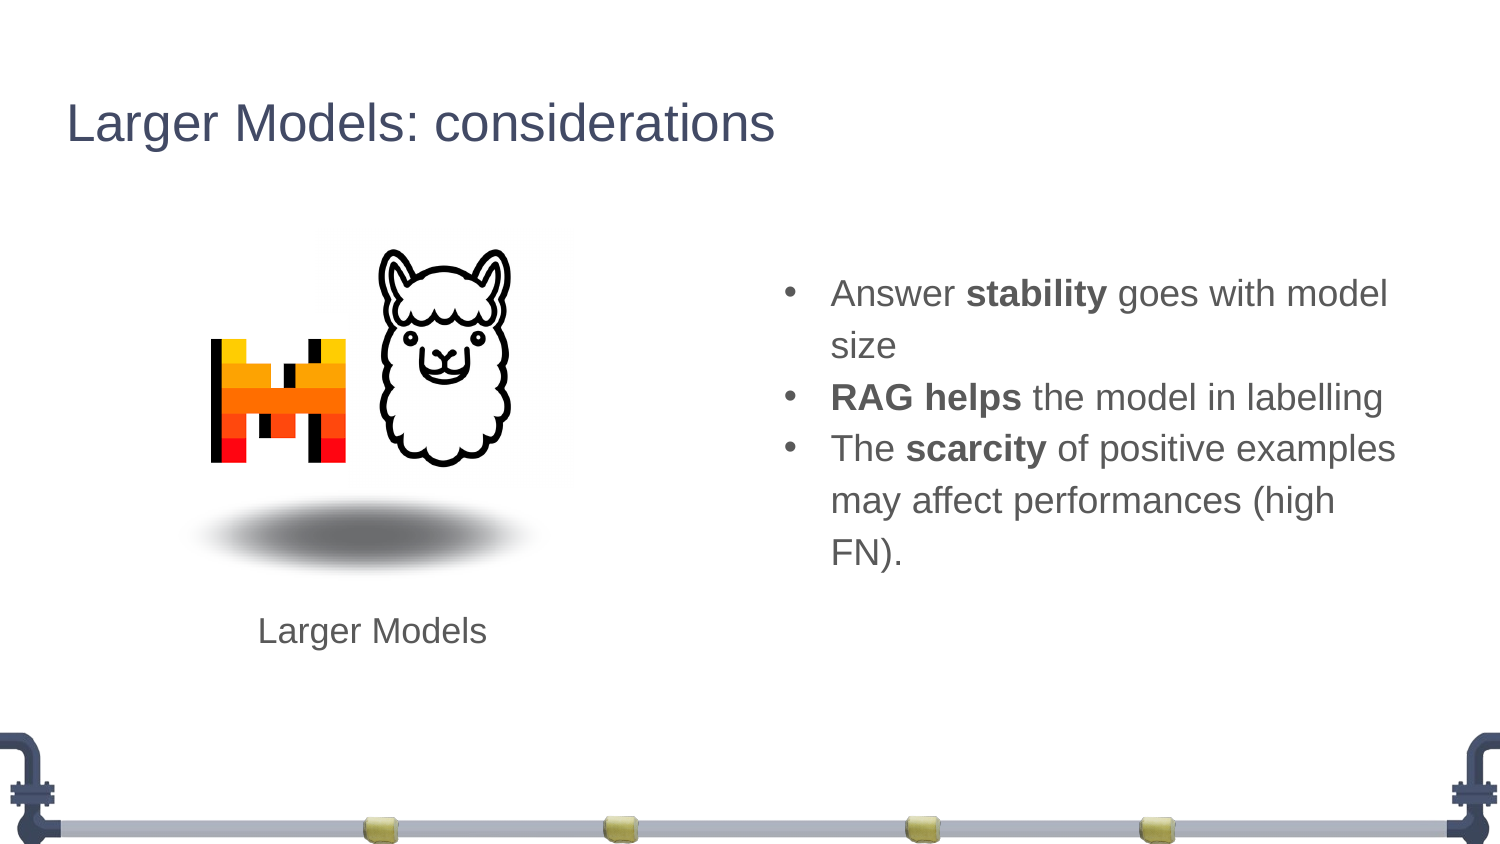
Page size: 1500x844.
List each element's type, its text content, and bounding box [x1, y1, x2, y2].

title Larger Models: considerations [51, 72, 1449, 167]
picture [210, 228, 574, 488]
picture [0, 695, 1500, 844]
list Larger Models [181, 586, 546, 667]
list Answer stability goes with model size RAG helps the model in labelling The scarcity of positive examples may affect performances (high FN). [750, 247, 1428, 667]
picture [167, 489, 561, 588]
